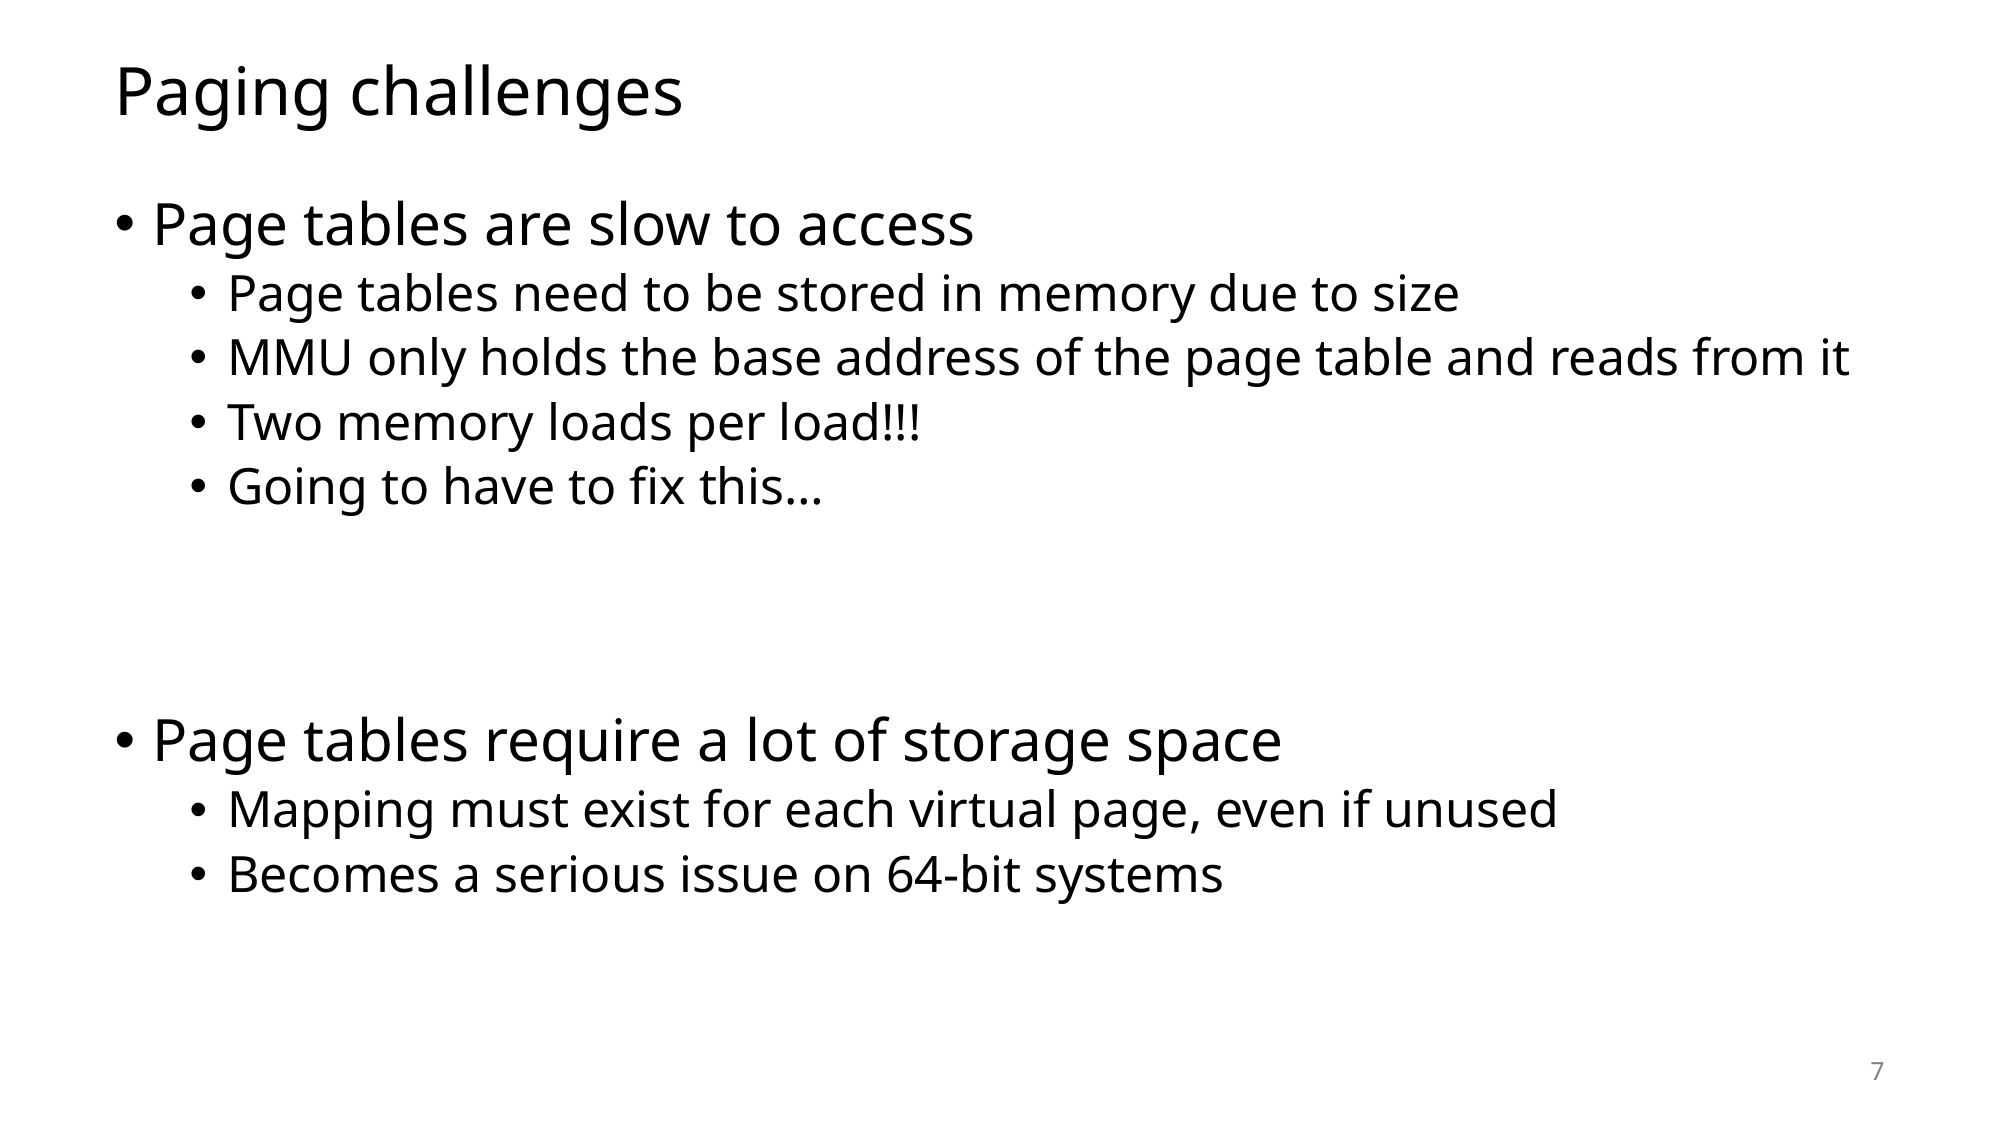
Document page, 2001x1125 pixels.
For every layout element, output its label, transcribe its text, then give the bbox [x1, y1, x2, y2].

title Paging challenges [99, 37, 1900, 150]
slide_number 7 [1749, 1042, 1900, 1103]
list Page tables are slow to access Page tables need to be stored in memory due to size MMU only holds the base address of the page table and reads from it Two memory loads per load!!! Going to have to fix this… Page tables require a lot of storage space Mapping must exist for each virtual page, even if unused Becomes a serious issue on 64-bit systems [99, 187, 1900, 1013]
